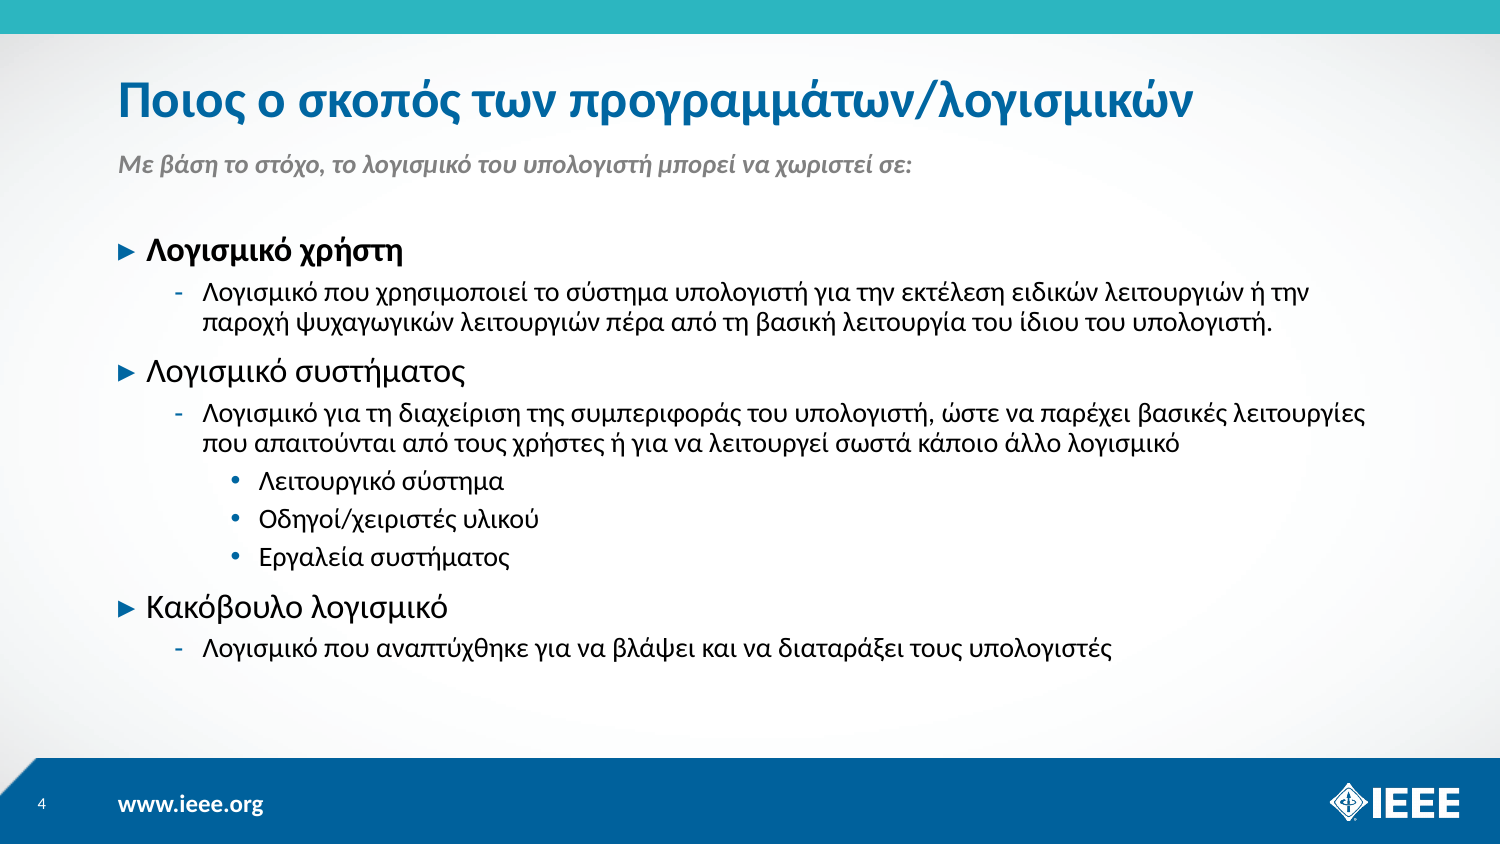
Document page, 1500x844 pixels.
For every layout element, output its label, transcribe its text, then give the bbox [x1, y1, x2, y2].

title Ποιος ο σκοπός των προγραμμάτων/λογισμικών [103, 68, 1397, 137]
slide_number 4 [22, 775, 93, 830]
list Λογισμικό χρήστη Λογισμικό που χρησιμοποιεί το σύστημα υπολογιστή για την εκτέλεση ειδικών λειτουργιών ή την παροχή ψυχαγωγικών λειτουργιών πέρα από τη βασική λειτουργία του ίδιου του υπολογιστή. Λογισμικό συστήματος Λογισμικό για τη διαχείριση της συμπεριφοράς του υπολογιστή, ώστε να παρέχει βασικές λειτουργίες που απαιτούνται από τους χρήστες ή για να λειτουργεί σωστά κάποιο άλλο λογισμικό Λειτουργικό σύστημα Οδηγοί/χειριστές υλικού Εργαλεία συστήματος Κακόβουλο λογισμικό Λογισμικό που αναπτύχθηκε για να βλάψει και να διαταράξει τους υπολογιστές [103, 224, 1397, 710]
list Με βάση το στόχο, το λογισμικό του υπολογιστή μπορεί να χωριστεί σε: [103, 143, 1397, 188]
